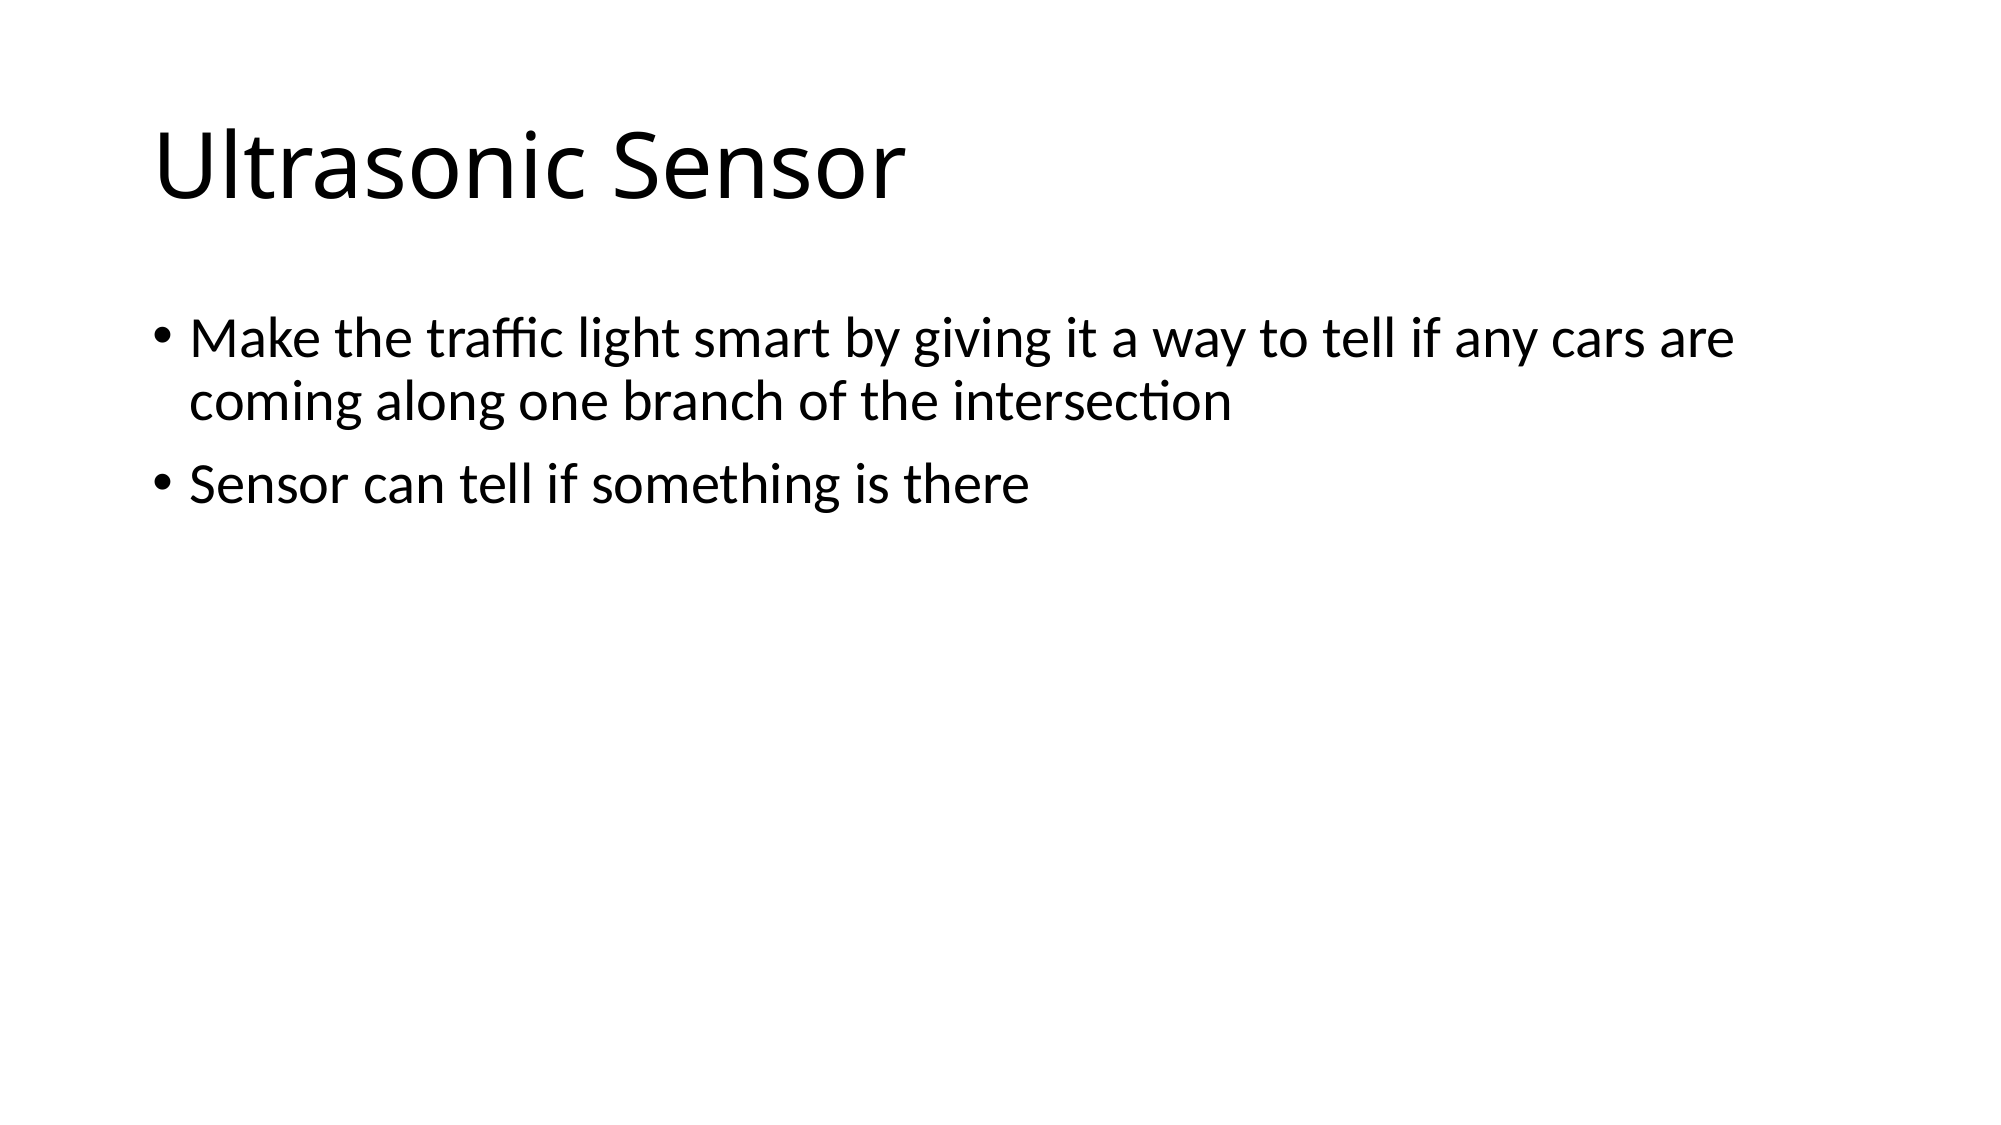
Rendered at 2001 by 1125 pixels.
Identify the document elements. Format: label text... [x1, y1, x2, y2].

title Ultrasonic Sensor [137, 59, 1863, 278]
list Make the traffic light smart by giving it a way to tell if any cars are coming along one branch of the intersection Sensor can tell if something is there [137, 299, 1863, 1014]
